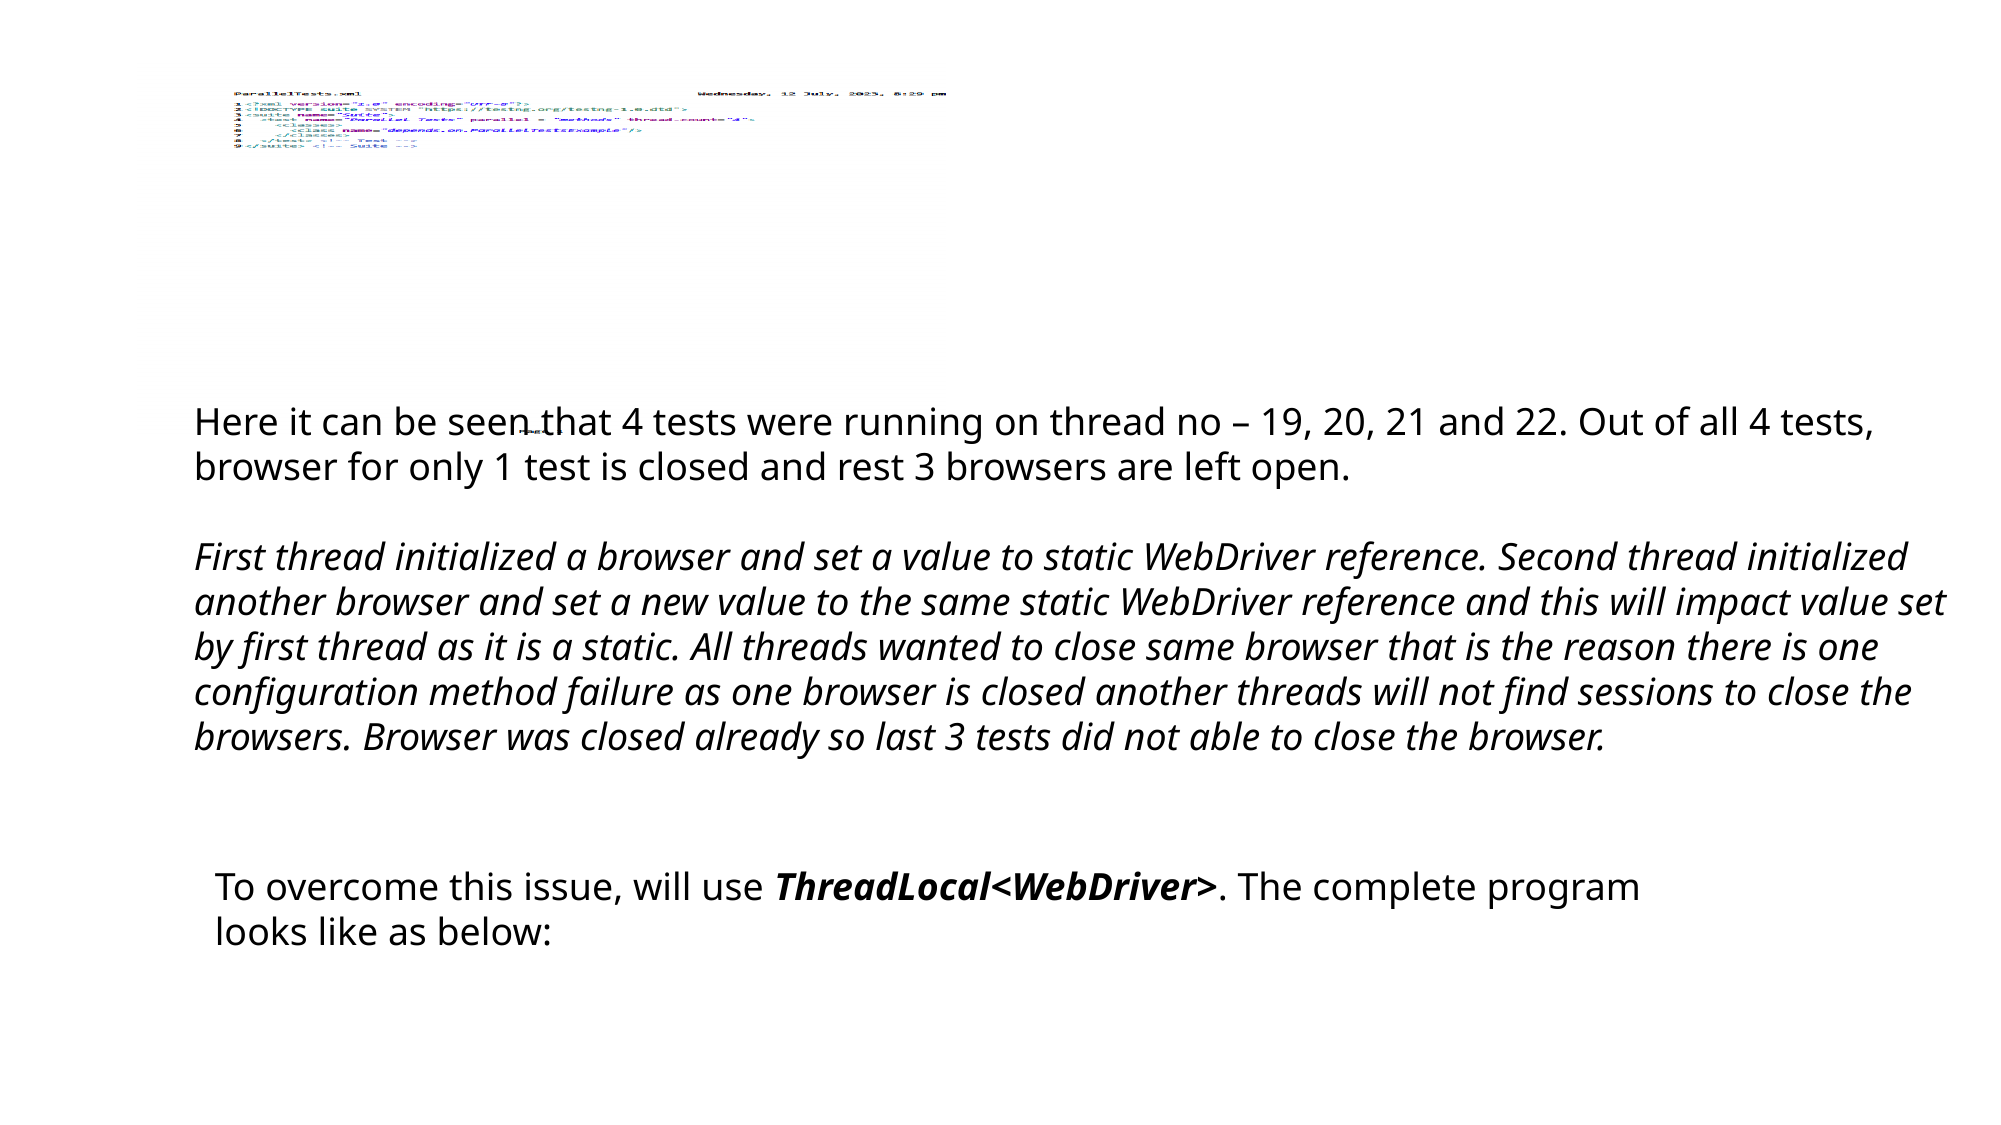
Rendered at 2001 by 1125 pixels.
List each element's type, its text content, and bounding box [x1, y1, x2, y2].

text_box Here it can be seen that 4 tests were running on thread no – 19, 20, 21 and 22. Out of all 4 tests, browser for only 1 test is closed and rest 3 browsers are left open. First thread initialized a browser and set a value to static WebDriver reference. Second thread initialized another browser and set a new value to the same static WebDriver reference and this will impact value set by first thread as it is a static. All threads wanted to close same browser that is the reason there is one configuration method failure as one browser is closed another threads will not find sessions to close the browsers. Browser was closed already so last 3 tests did not able to close the browser. [179, 390, 1980, 766]
text_box To overcome this issue, will use ThreadLocal<WebDriver>. The complete program looks like as below: [200, 855, 1725, 961]
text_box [137, 59, 946, 434]
